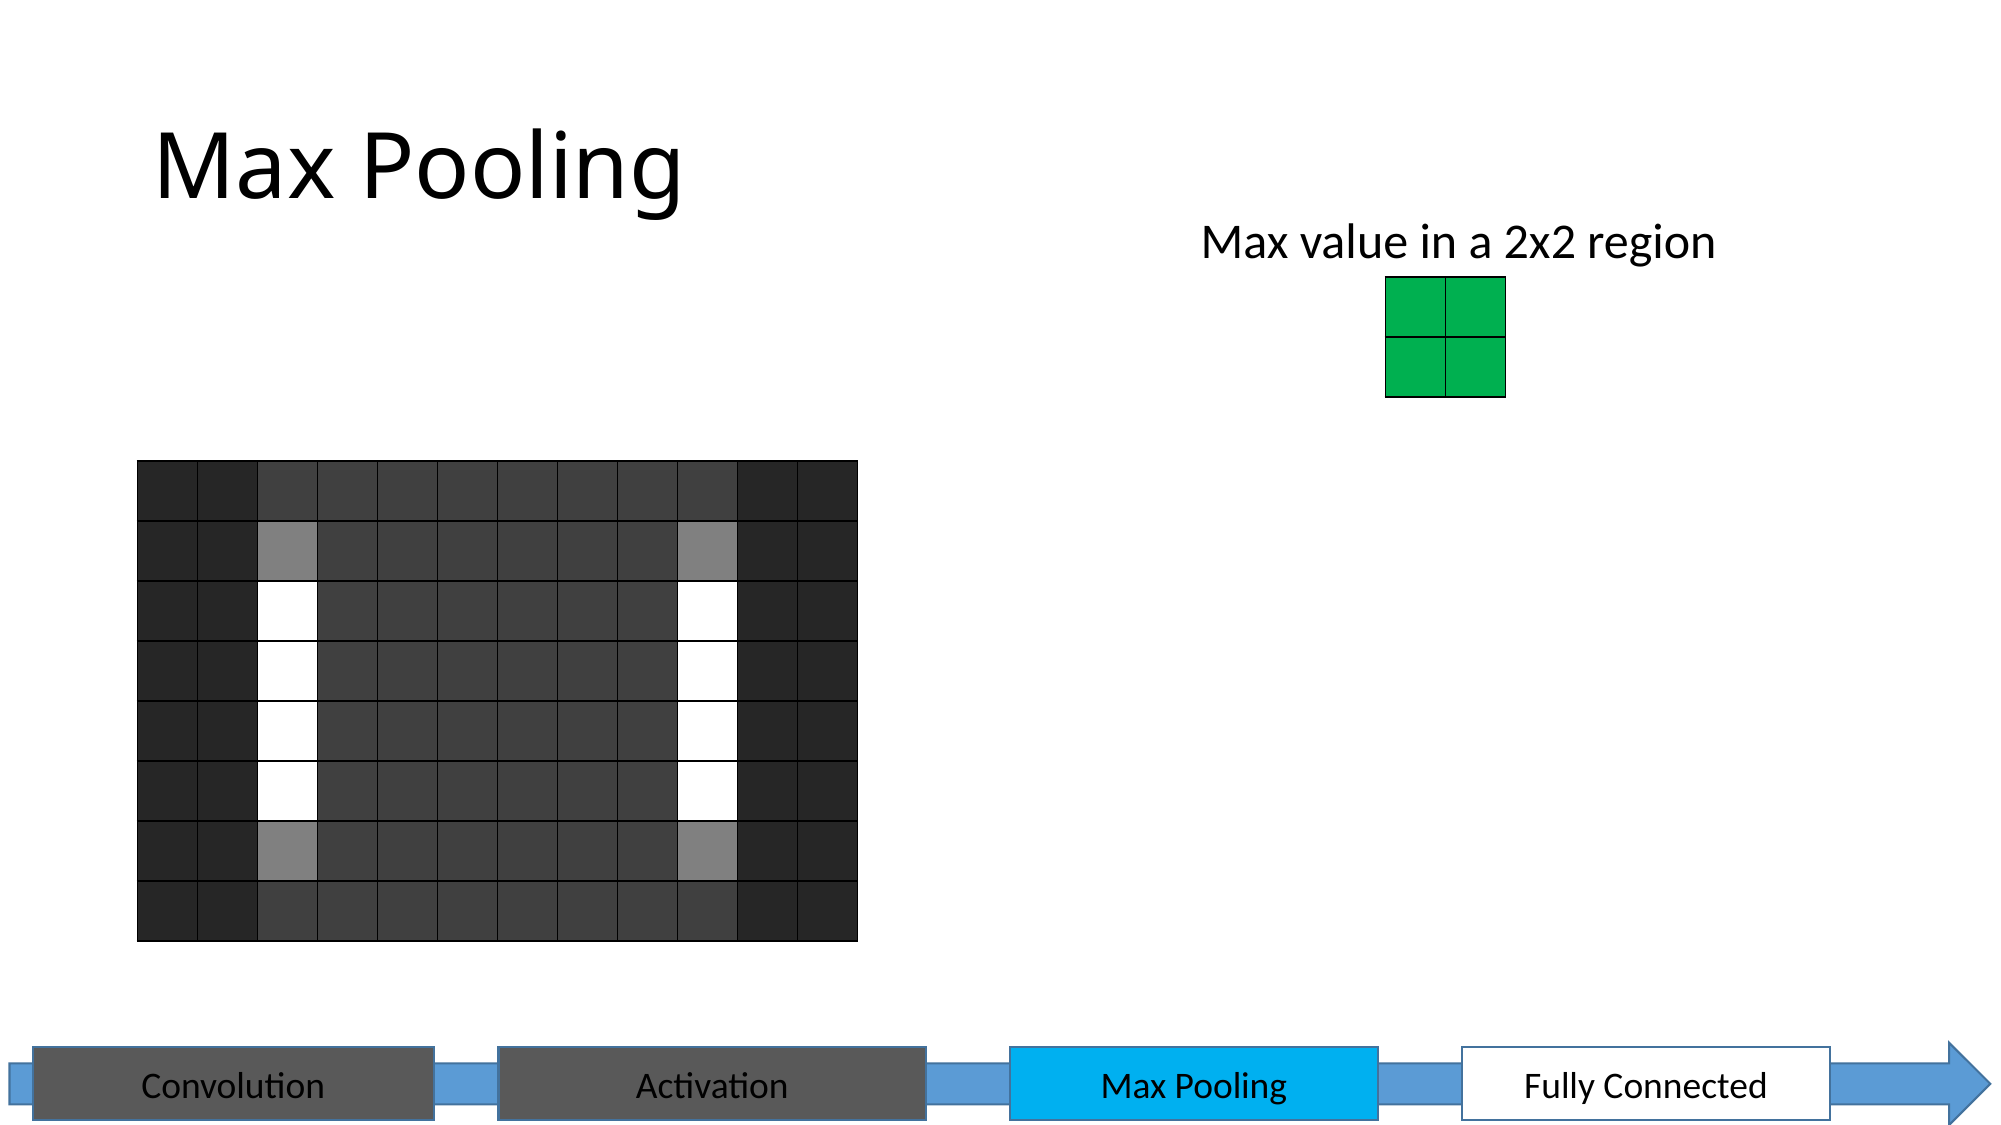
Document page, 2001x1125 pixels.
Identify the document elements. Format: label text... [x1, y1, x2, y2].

table_cell [738, 522, 797, 580]
table_cell [258, 642, 317, 700]
table_cell [798, 702, 857, 760]
table_cell [678, 702, 737, 760]
table_cell [498, 822, 557, 880]
table_cell [438, 822, 497, 880]
table_header [798, 462, 857, 520]
table_cell [438, 522, 497, 580]
table_cell [678, 582, 737, 640]
table_cell [1386, 338, 1445, 396]
table_cell [498, 582, 557, 640]
table_cell [138, 642, 197, 700]
table_header [1386, 278, 1445, 336]
table_cell [438, 702, 497, 760]
table_cell [558, 822, 617, 880]
table_cell [438, 582, 497, 640]
table_cell [198, 582, 257, 640]
table_cell [558, 882, 617, 940]
table_cell [558, 582, 617, 640]
table_cell [378, 702, 437, 760]
table_header [1446, 278, 1505, 336]
table_cell [258, 522, 317, 580]
table_cell [138, 762, 197, 820]
table_cell [198, 882, 257, 940]
table_cell [318, 882, 377, 940]
table_cell [678, 522, 737, 580]
table_cell [318, 702, 377, 760]
table_cell [738, 762, 797, 820]
table_header [438, 462, 497, 520]
table_cell [618, 762, 677, 820]
table_cell [438, 882, 497, 940]
table_cell [258, 822, 317, 880]
table_cell [738, 702, 797, 760]
table_cell [318, 582, 377, 640]
table_cell [258, 702, 317, 760]
table_cell [618, 582, 677, 640]
table_cell [618, 822, 677, 880]
table_cell [498, 522, 557, 580]
table_cell [618, 882, 677, 940]
table_cell [498, 702, 557, 760]
table_cell [258, 582, 317, 640]
table_cell [138, 822, 197, 880]
table_cell [498, 882, 557, 940]
table_cell [798, 822, 857, 880]
table_cell [438, 642, 497, 700]
table_header [198, 462, 257, 520]
table_header [378, 462, 437, 520]
table_cell [798, 582, 857, 640]
table_cell [678, 642, 737, 700]
table_cell [198, 762, 257, 820]
table_cell [618, 642, 677, 700]
table_cell [378, 582, 437, 640]
table_cell [558, 522, 617, 580]
table_cell [138, 522, 197, 580]
table_cell [138, 582, 197, 640]
table_cell [378, 642, 437, 700]
table_cell [318, 522, 377, 580]
table_cell [798, 522, 857, 580]
table_cell [318, 642, 377, 700]
table_cell [198, 702, 257, 760]
table_cell [318, 822, 377, 880]
table_cell [738, 822, 797, 880]
table_header [618, 462, 677, 520]
table_cell [378, 882, 437, 940]
table_cell [738, 582, 797, 640]
table_cell [798, 882, 857, 940]
table_header [678, 462, 737, 520]
table_cell [138, 882, 197, 940]
table_cell [1446, 338, 1505, 396]
table_cell [738, 882, 797, 940]
table_cell [798, 762, 857, 820]
table_cell [198, 522, 257, 580]
table_cell [498, 642, 557, 700]
table_cell [258, 762, 317, 820]
table_header [738, 462, 797, 520]
table_cell [558, 762, 617, 820]
table_header [258, 462, 317, 520]
table_cell [198, 822, 257, 880]
title Max Pooling [137, 59, 1863, 278]
table_cell [198, 642, 257, 700]
table_cell [498, 762, 557, 820]
table_cell [678, 762, 737, 820]
table_cell [678, 882, 737, 940]
table_cell [558, 702, 617, 760]
table_cell [738, 642, 797, 700]
table_cell [318, 762, 377, 820]
table_header [138, 462, 197, 520]
text_box Max value in a 2x2 region [1185, 201, 1732, 277]
table_cell [438, 762, 497, 820]
table_cell [798, 642, 857, 700]
table_cell [618, 522, 677, 580]
table_header [498, 462, 557, 520]
table_cell [258, 882, 317, 940]
table_header [558, 462, 617, 520]
table_cell [378, 822, 437, 880]
table_cell [378, 762, 437, 820]
table_cell [618, 702, 677, 760]
table_header [318, 462, 377, 520]
table_cell [678, 822, 737, 880]
table_cell [138, 702, 197, 760]
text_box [9, 1042, 1991, 1125]
table_cell [558, 642, 617, 700]
table_cell [378, 522, 437, 580]
